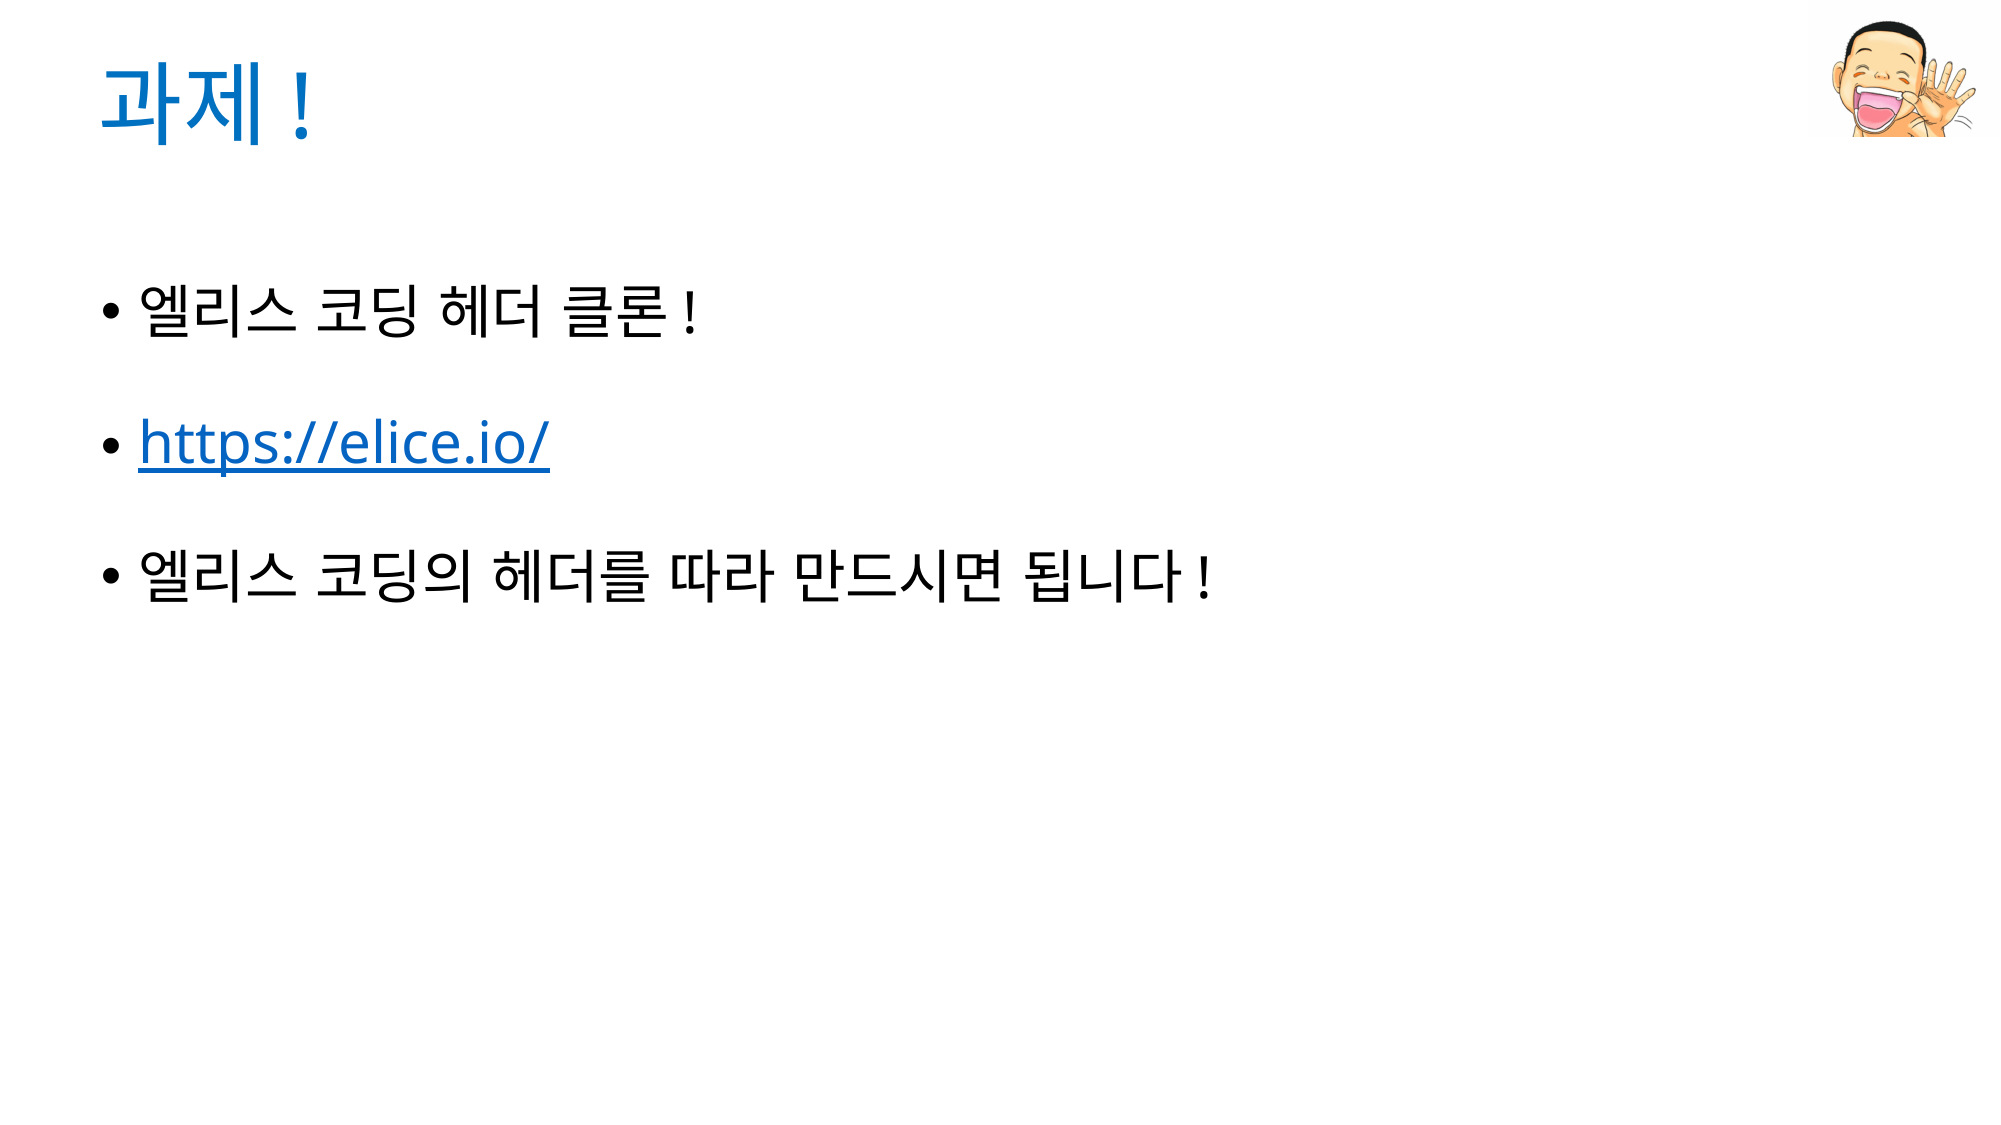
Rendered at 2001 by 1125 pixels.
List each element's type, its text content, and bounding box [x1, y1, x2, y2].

list 엘리스 코딩 헤더 클론! https://elice.io/ 엘리스 코딩의 헤더를 따라 만드시면 됩니다! [85, 233, 1863, 1077]
title 과제! [83, 0, 1931, 218]
picture [1931, 0, 2000, 137]
